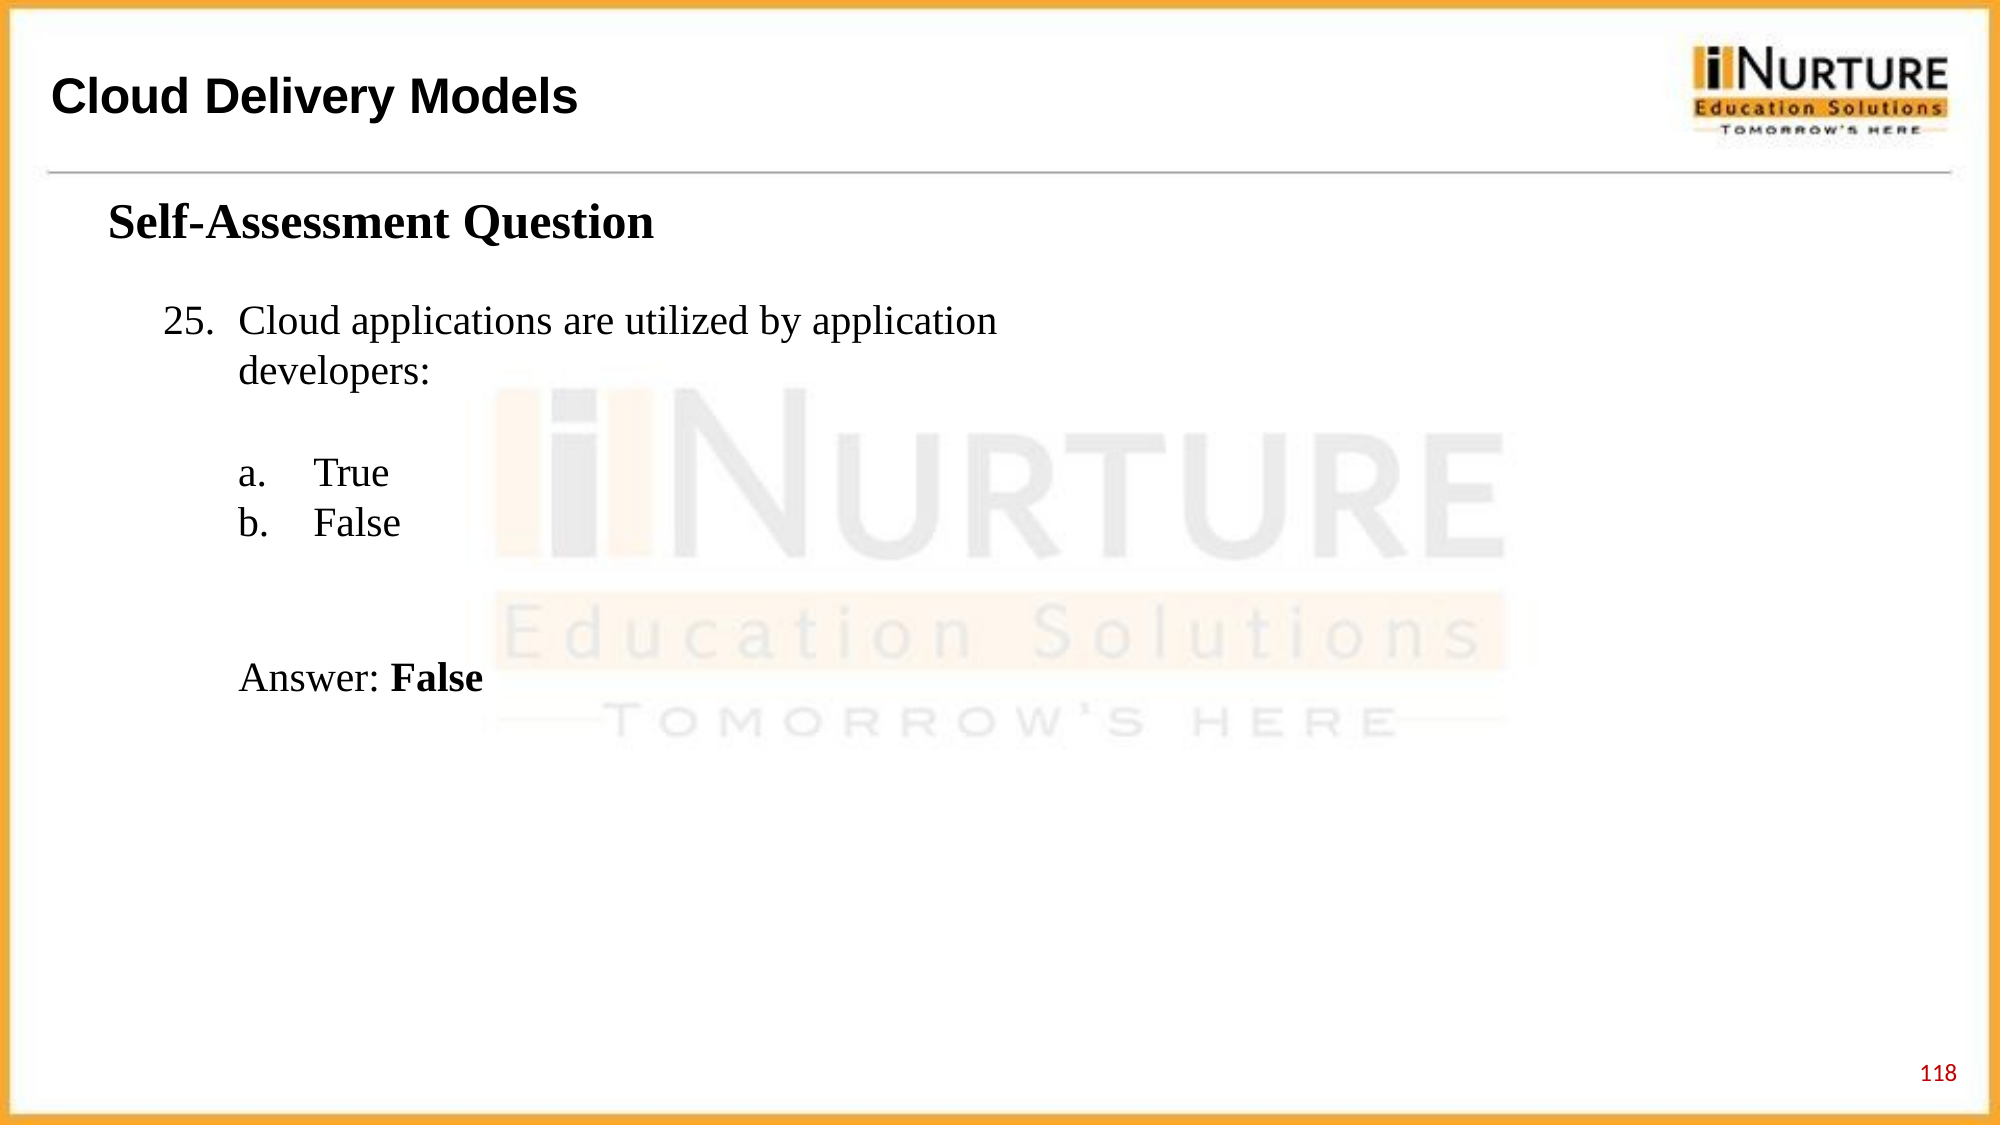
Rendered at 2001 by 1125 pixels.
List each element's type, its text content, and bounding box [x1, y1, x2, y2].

text_box Self-Assessment Question Cloud applications are utilized by application developers: True False Answer: False [105, 186, 1200, 700]
title Cloud Delivery Models [48, 61, 581, 251]
text_box 119 [1913, 1060, 1964, 1087]
picture [0, 0, 2000, 1125]
